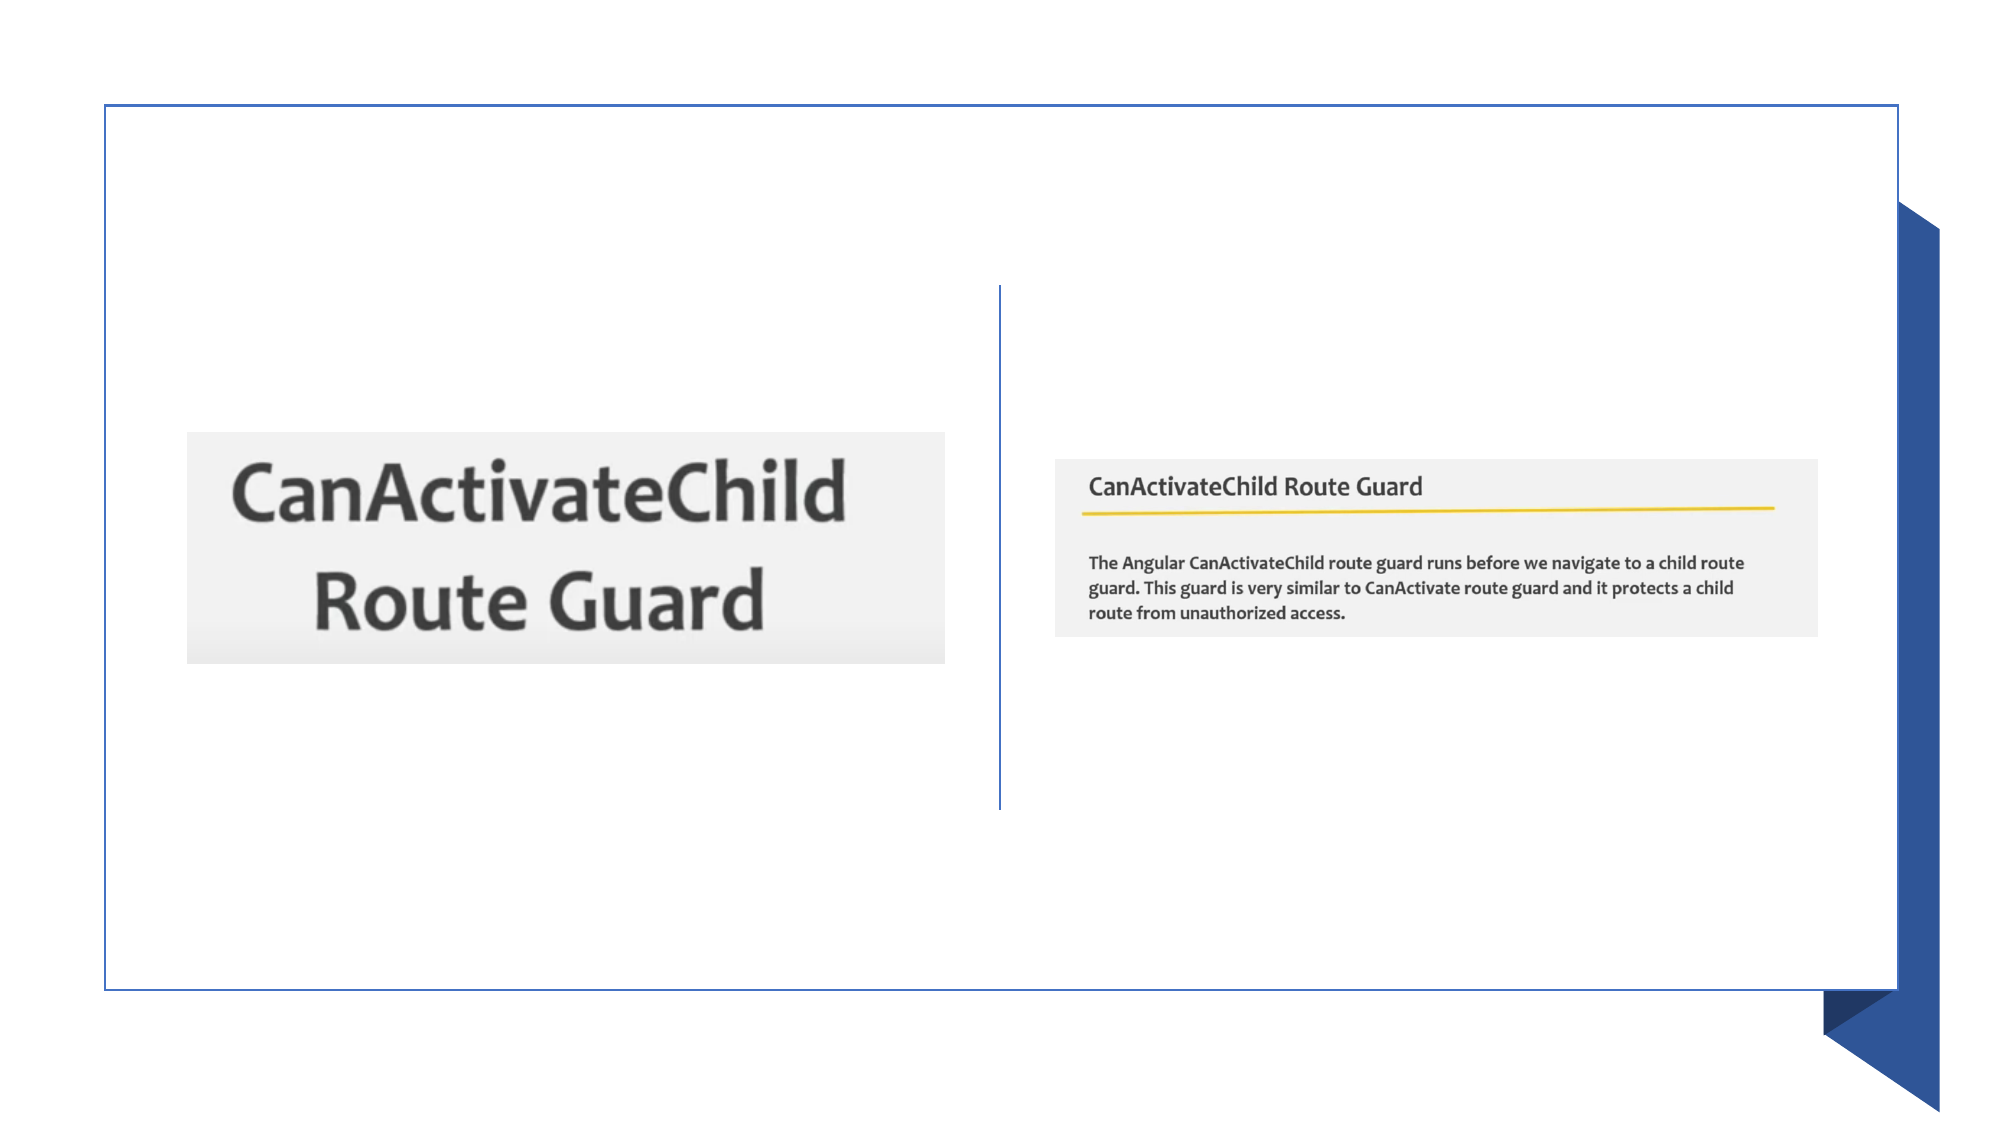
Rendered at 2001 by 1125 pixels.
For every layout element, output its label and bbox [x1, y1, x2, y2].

text_box [104, 105, 1899, 990]
text_box [1823, 990, 1893, 1036]
picture [187, 432, 945, 664]
picture [1055, 459, 1818, 637]
text_box [1825, 201, 1940, 1113]
